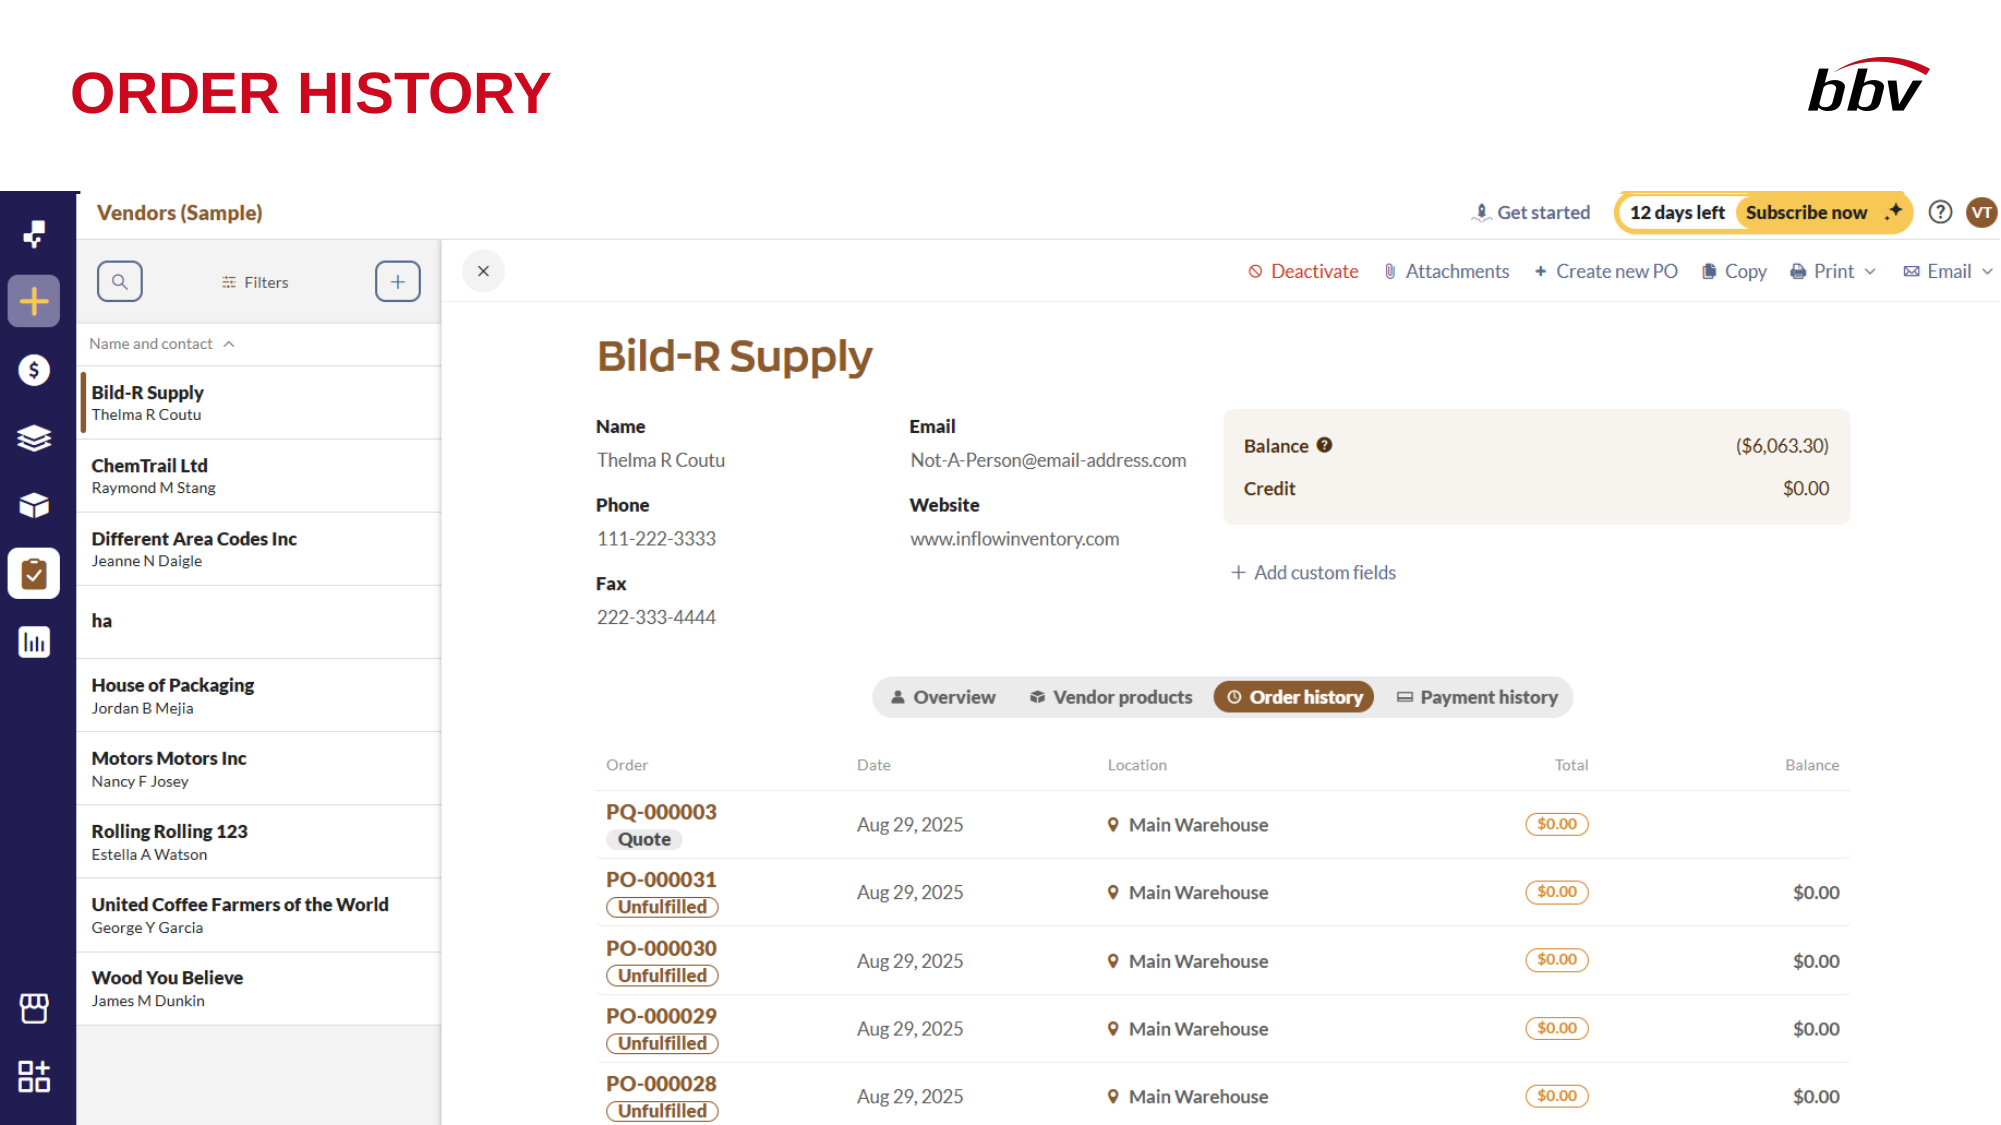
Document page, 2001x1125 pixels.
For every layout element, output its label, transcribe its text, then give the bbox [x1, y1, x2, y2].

picture [0, 191, 2000, 1125]
picture [1808, 57, 1930, 111]
title ORDER HISTORY [70, 0, 1784, 181]
